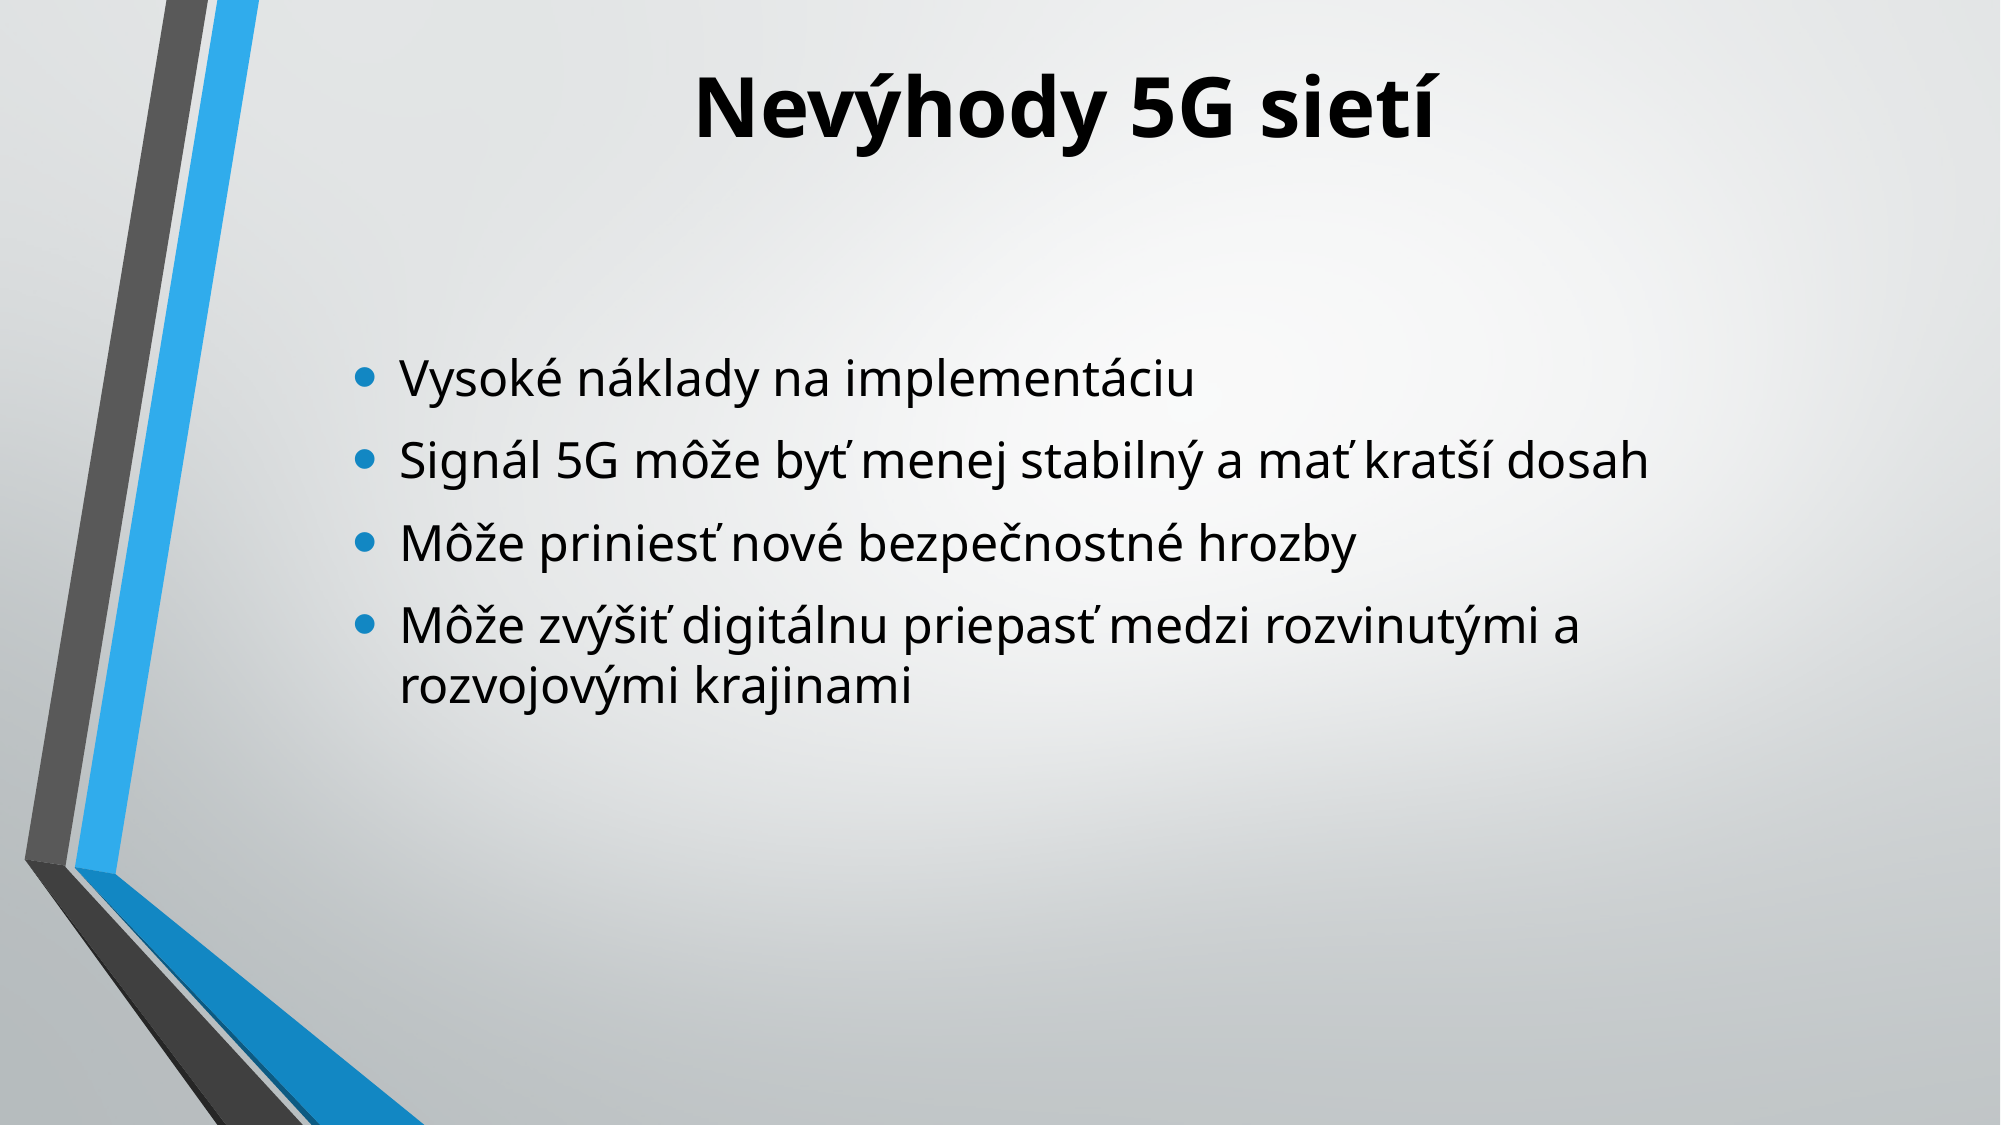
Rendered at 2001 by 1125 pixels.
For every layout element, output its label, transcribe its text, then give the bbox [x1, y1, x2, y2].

list Vysoké náklady na implementáciu Signál 5G môže byť menej stabilný a mať kratší dosah Môže priniesť nové bezpečnostné hrozby Môže zvýšiť digitálnu priepasť medzi rozvinutými a rozvojovými krajinami [337, 306, 1794, 819]
title Nevýhody 5G sietí [243, 0, 1887, 209]
